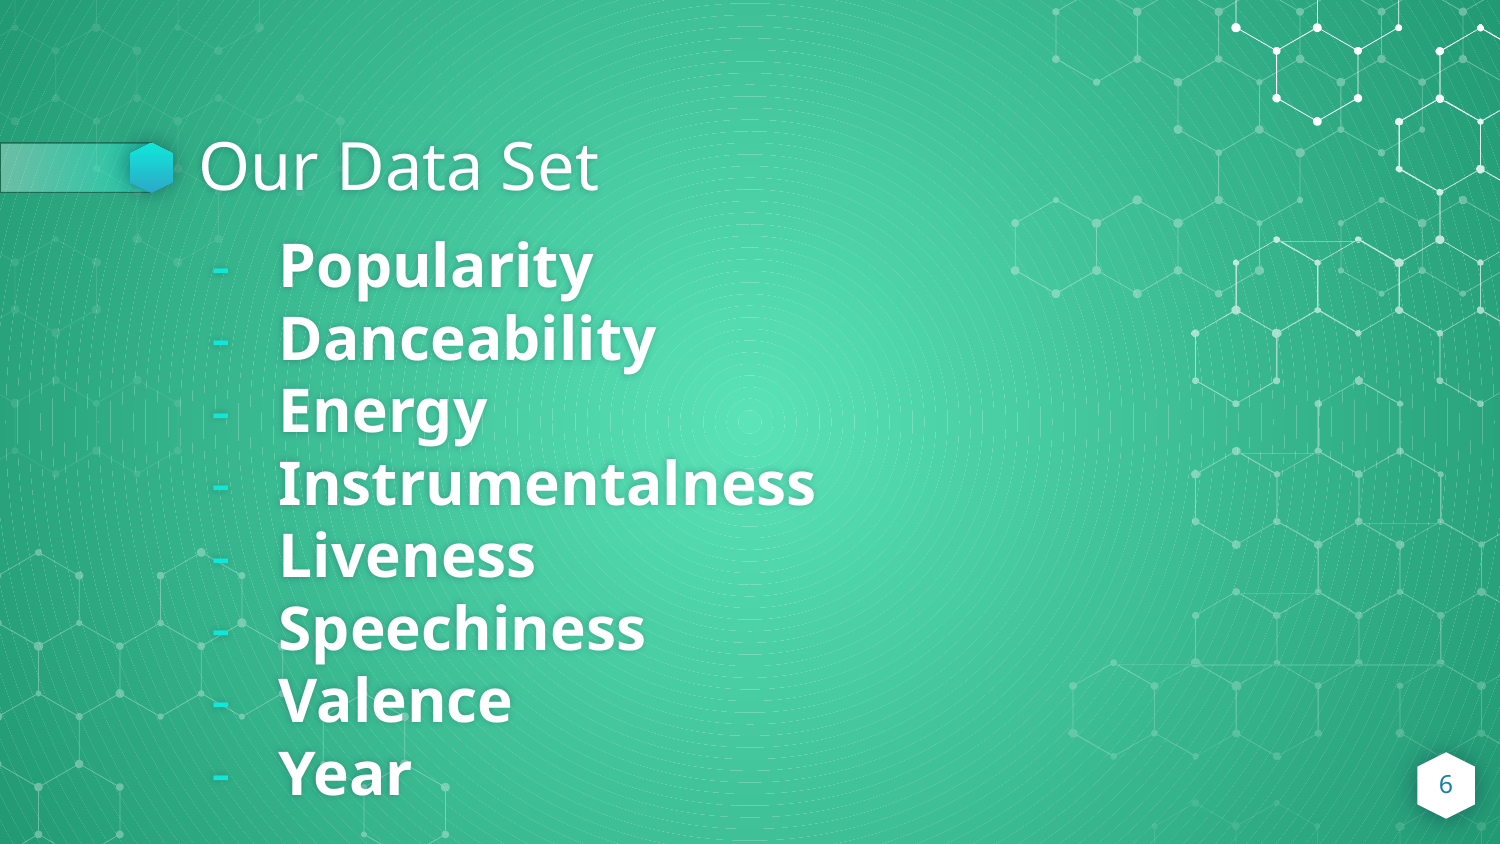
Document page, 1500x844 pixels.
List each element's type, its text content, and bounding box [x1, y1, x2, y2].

slide_number ‹#› [1417, 752, 1475, 819]
list Popularity Danceability Energy Instrumentalness Liveness Speechiness Valence Year [203, 227, 1297, 753]
title Our Data Set [198, 140, 1302, 198]
